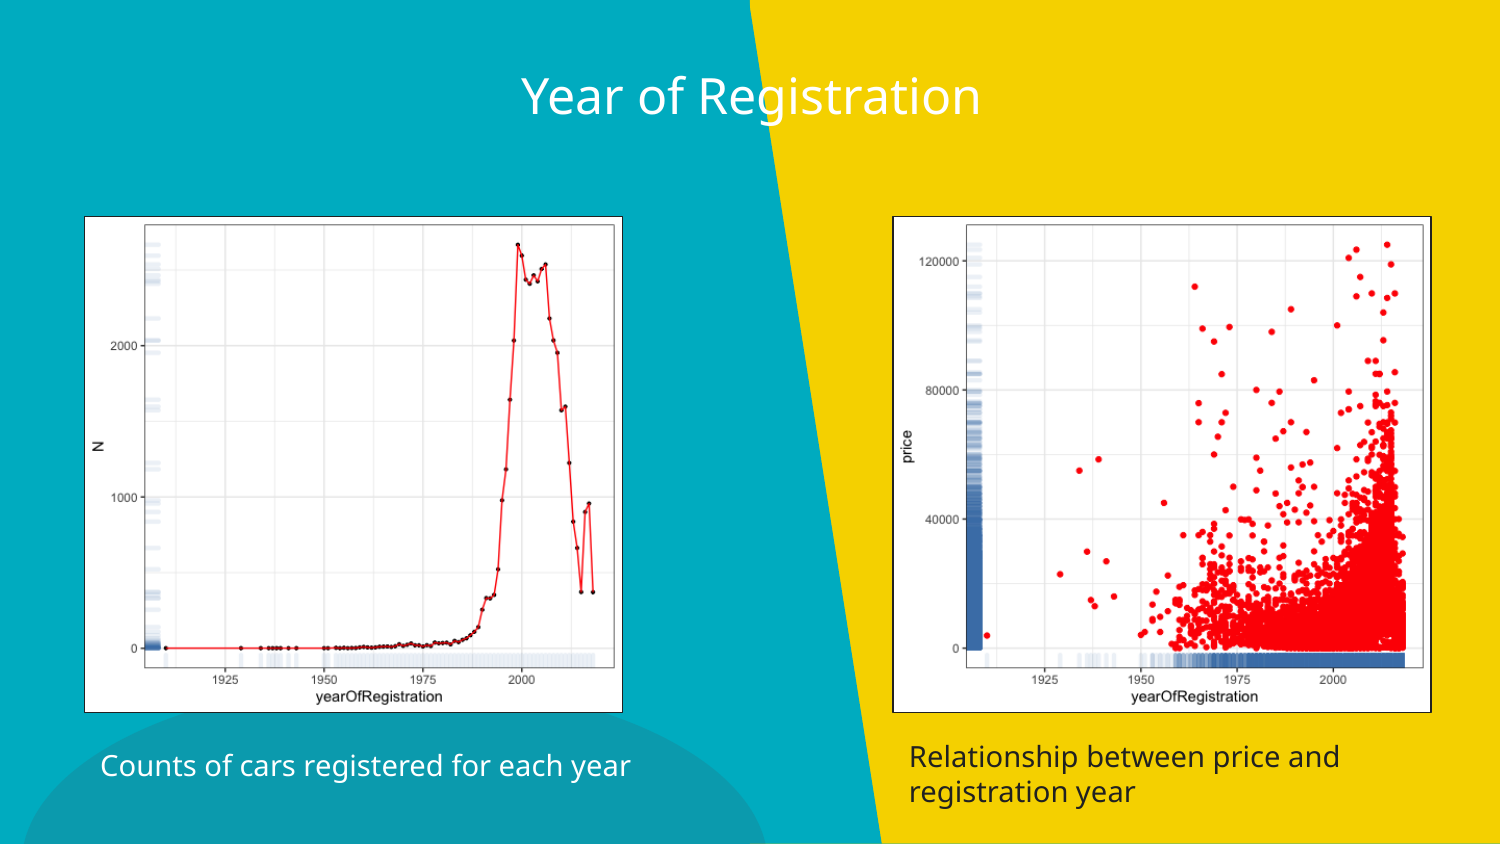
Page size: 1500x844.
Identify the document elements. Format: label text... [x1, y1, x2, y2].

picture [893, 216, 1431, 713]
text_box Counts of cars registered for each year [85, 732, 649, 798]
picture [84, 216, 622, 713]
subtitle Year of Registration [502, 50, 1002, 225]
text_box Relationship between price and registration year [893, 723, 1431, 824]
